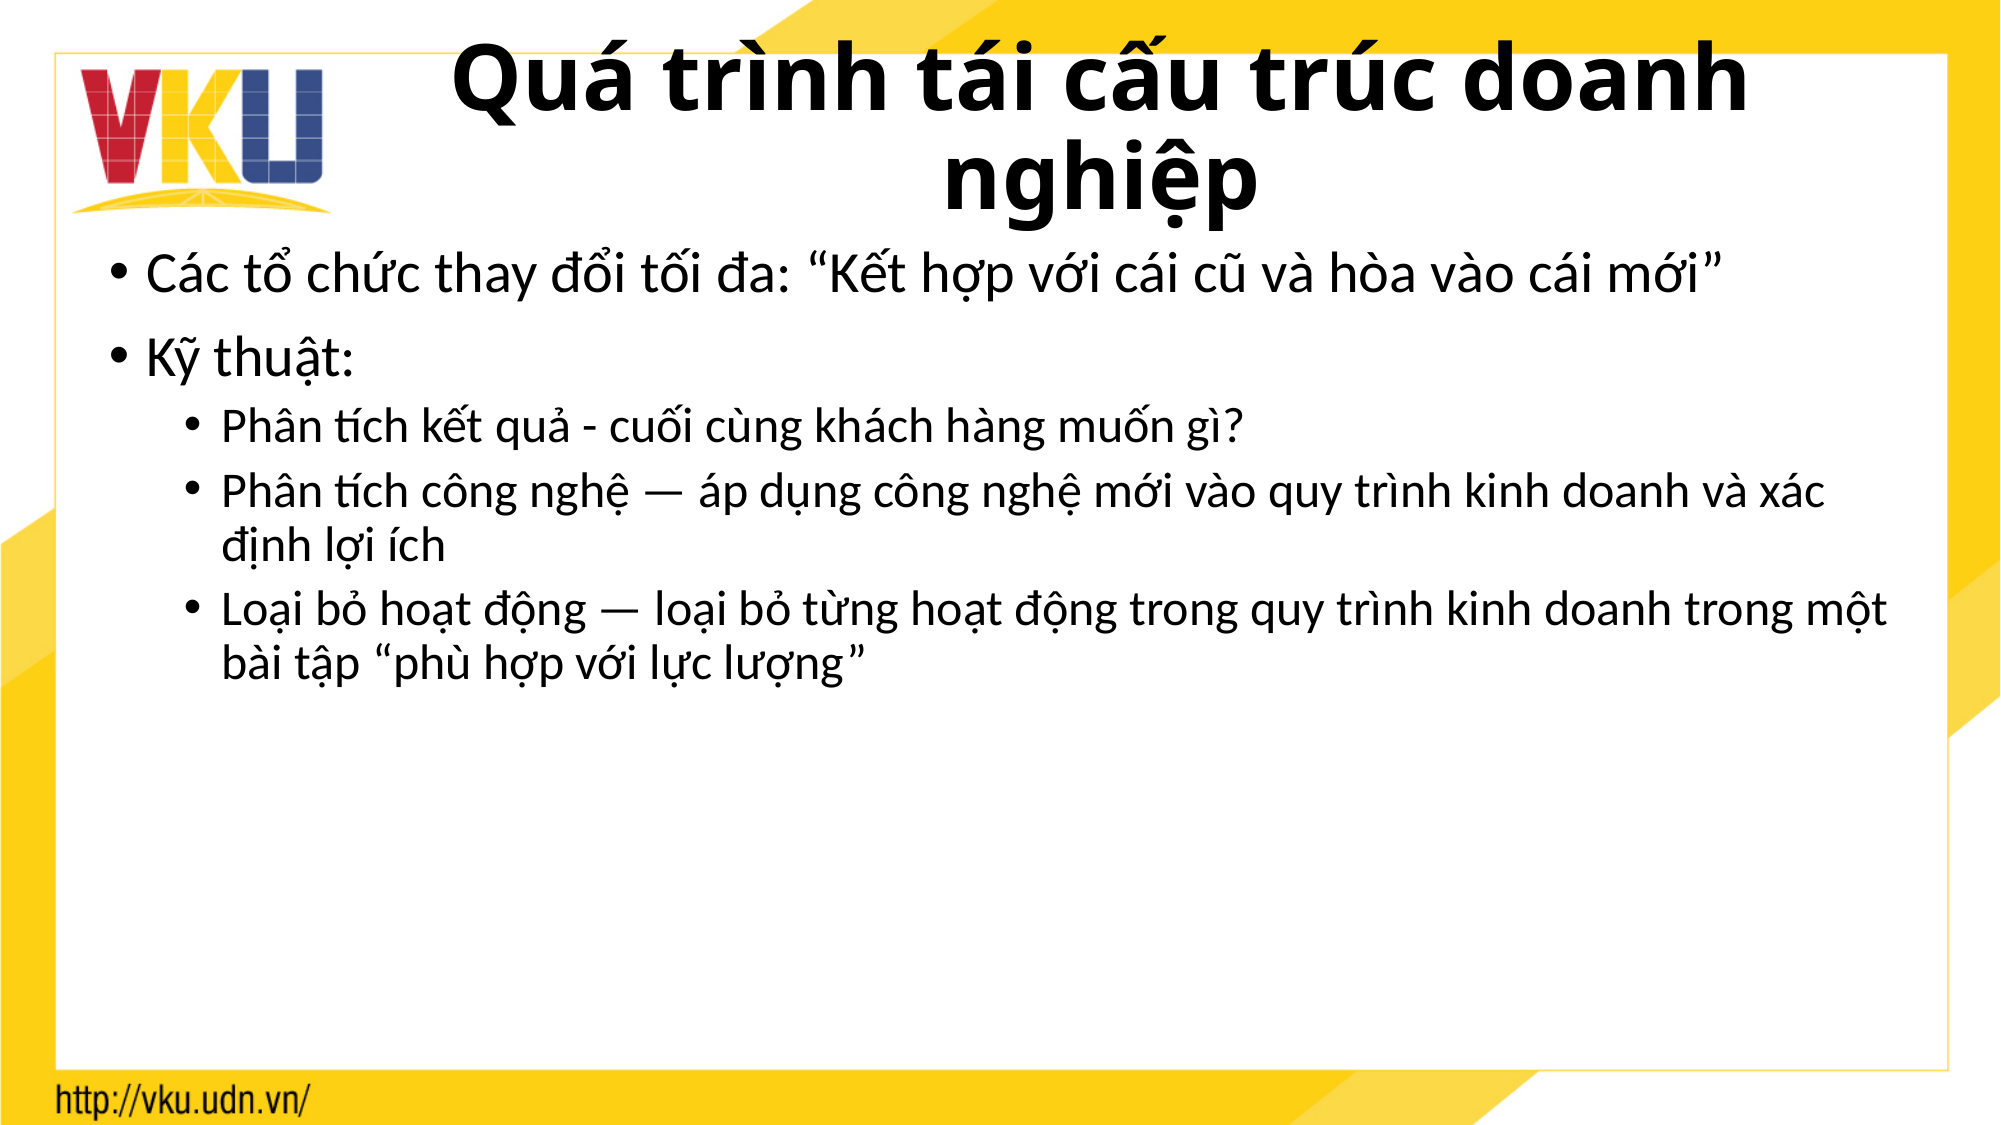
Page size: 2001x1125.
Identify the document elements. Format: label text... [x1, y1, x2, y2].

title Quá trình tái cấu trúc doanh nghiệp [337, 52, 1865, 209]
picture [0, 0, 2001, 1125]
list Các tổ chức thay đổi tối đa: “Kết hợp với cái cũ và hòa vào cái mới” Kỹ thuật: Phân tích kết quả - cuối cùng khách hàng muốn gì? Phân tích công nghệ — áp dụng công nghệ mới vào quy trình kinh doanh và xác định lợi ích Loại bỏ hoạt động — loại bỏ từng hoạt động trong quy trình kinh doanh trong một bài tập “phù hợp với lực lượng” [93, 234, 1915, 1033]
